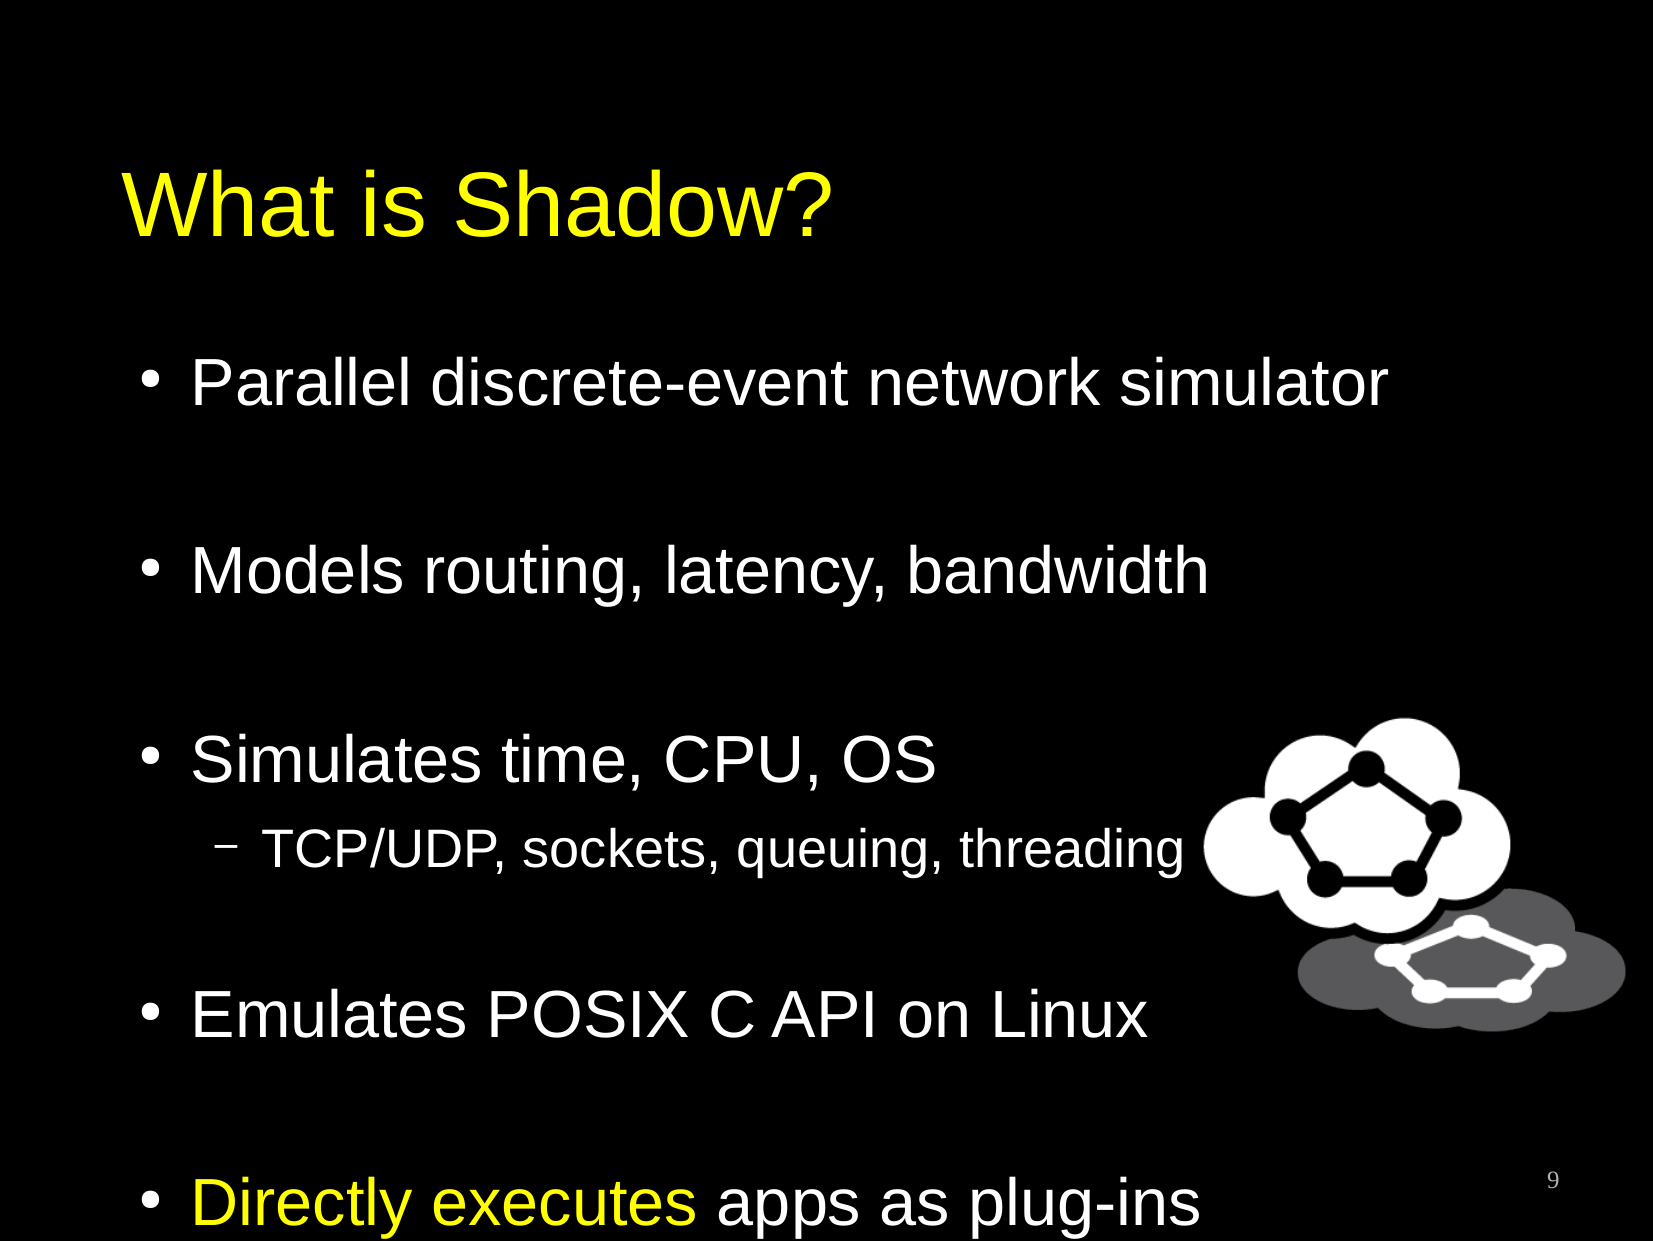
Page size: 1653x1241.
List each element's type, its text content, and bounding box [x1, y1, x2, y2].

slide_number 9 [1188, 1145, 1575, 1212]
list Parallel discrete-event network simulator Models routing, latency, bandwidth Simulates time, CPU, OS TCP/UDP, sockets, queuing, threading Emulates POSIX C API on Linux Directly executes apps as plug-ins [121, 344, 1532, 1125]
picture [1187, 707, 1627, 1034]
title What is Shadow? [121, 102, 1532, 309]
